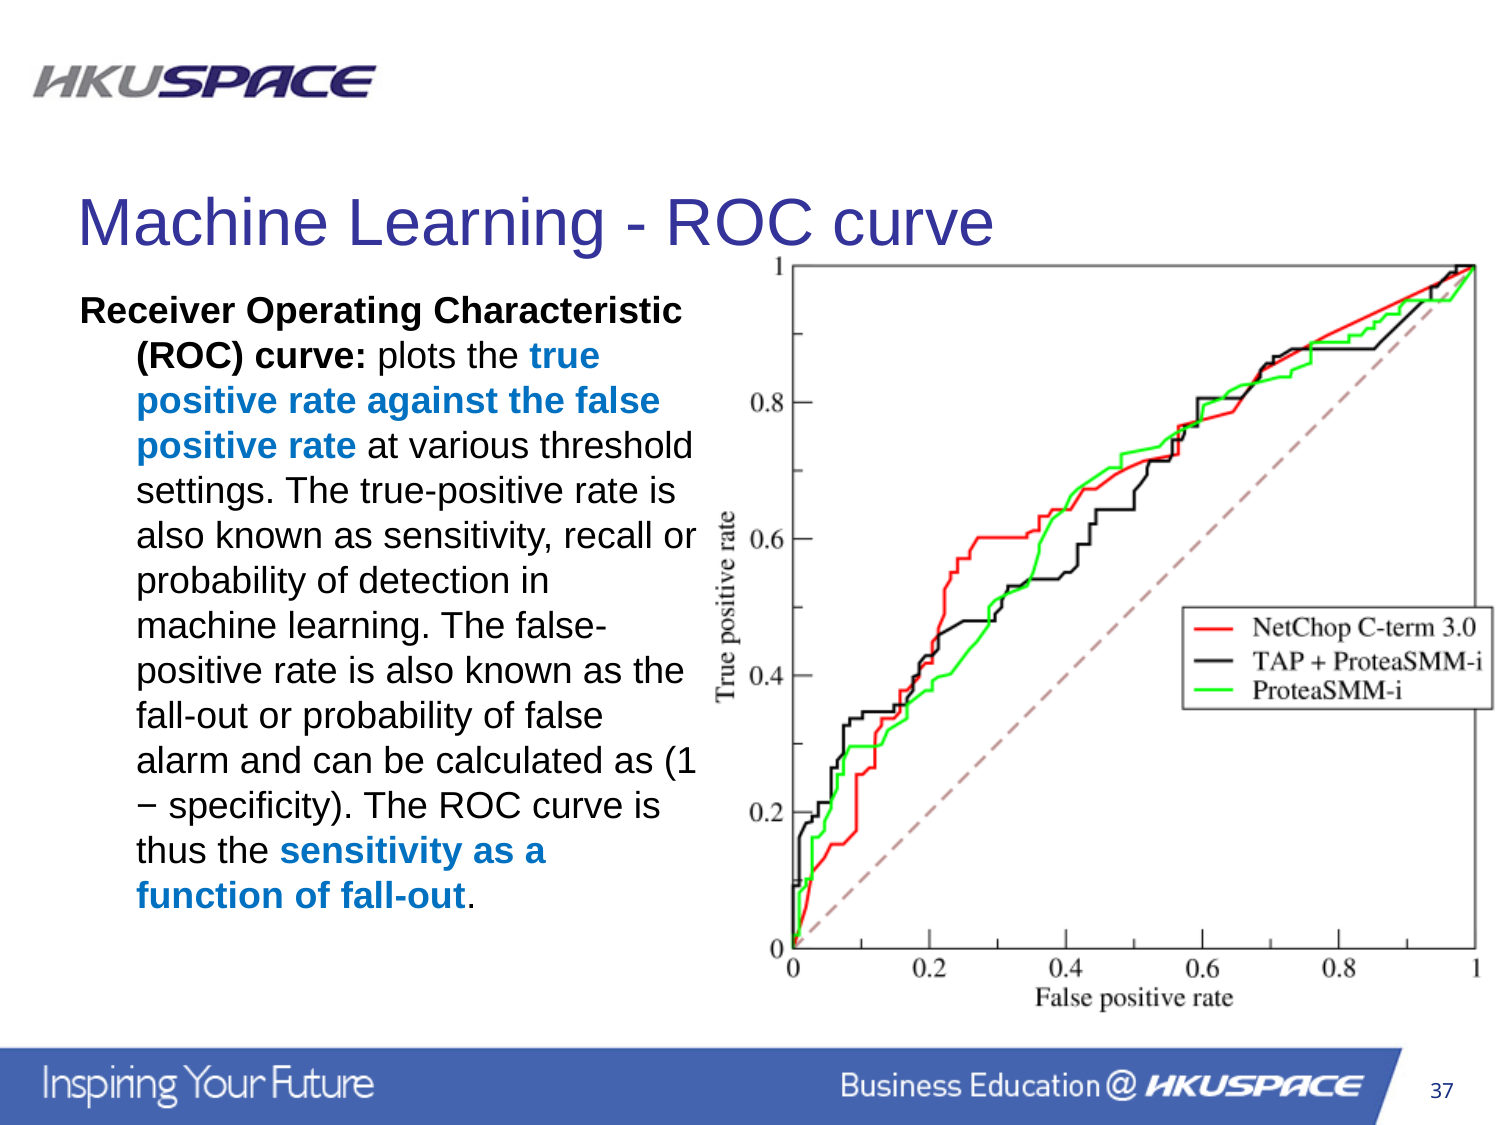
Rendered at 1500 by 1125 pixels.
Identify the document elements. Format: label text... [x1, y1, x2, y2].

picture [0, 0, 1500, 1125]
text_box Receiver Operating Characteristic (ROC) curve: plots the true positive rate against the false positive rate at various threshold settings. The true-positive rate is also known as sensitivity, recall or probability of detection in machine learning. The false-positive rate is also known as the fall-out or probability of false alarm and can be calculated as (1 − specificity). The ROC curve is thus the sensitivity as a function of fall-out. [64, 278, 715, 1047]
title Machine Learning - ROC curve [62, 101, 1388, 266]
slide_number 37 [1415, 1070, 1499, 1125]
